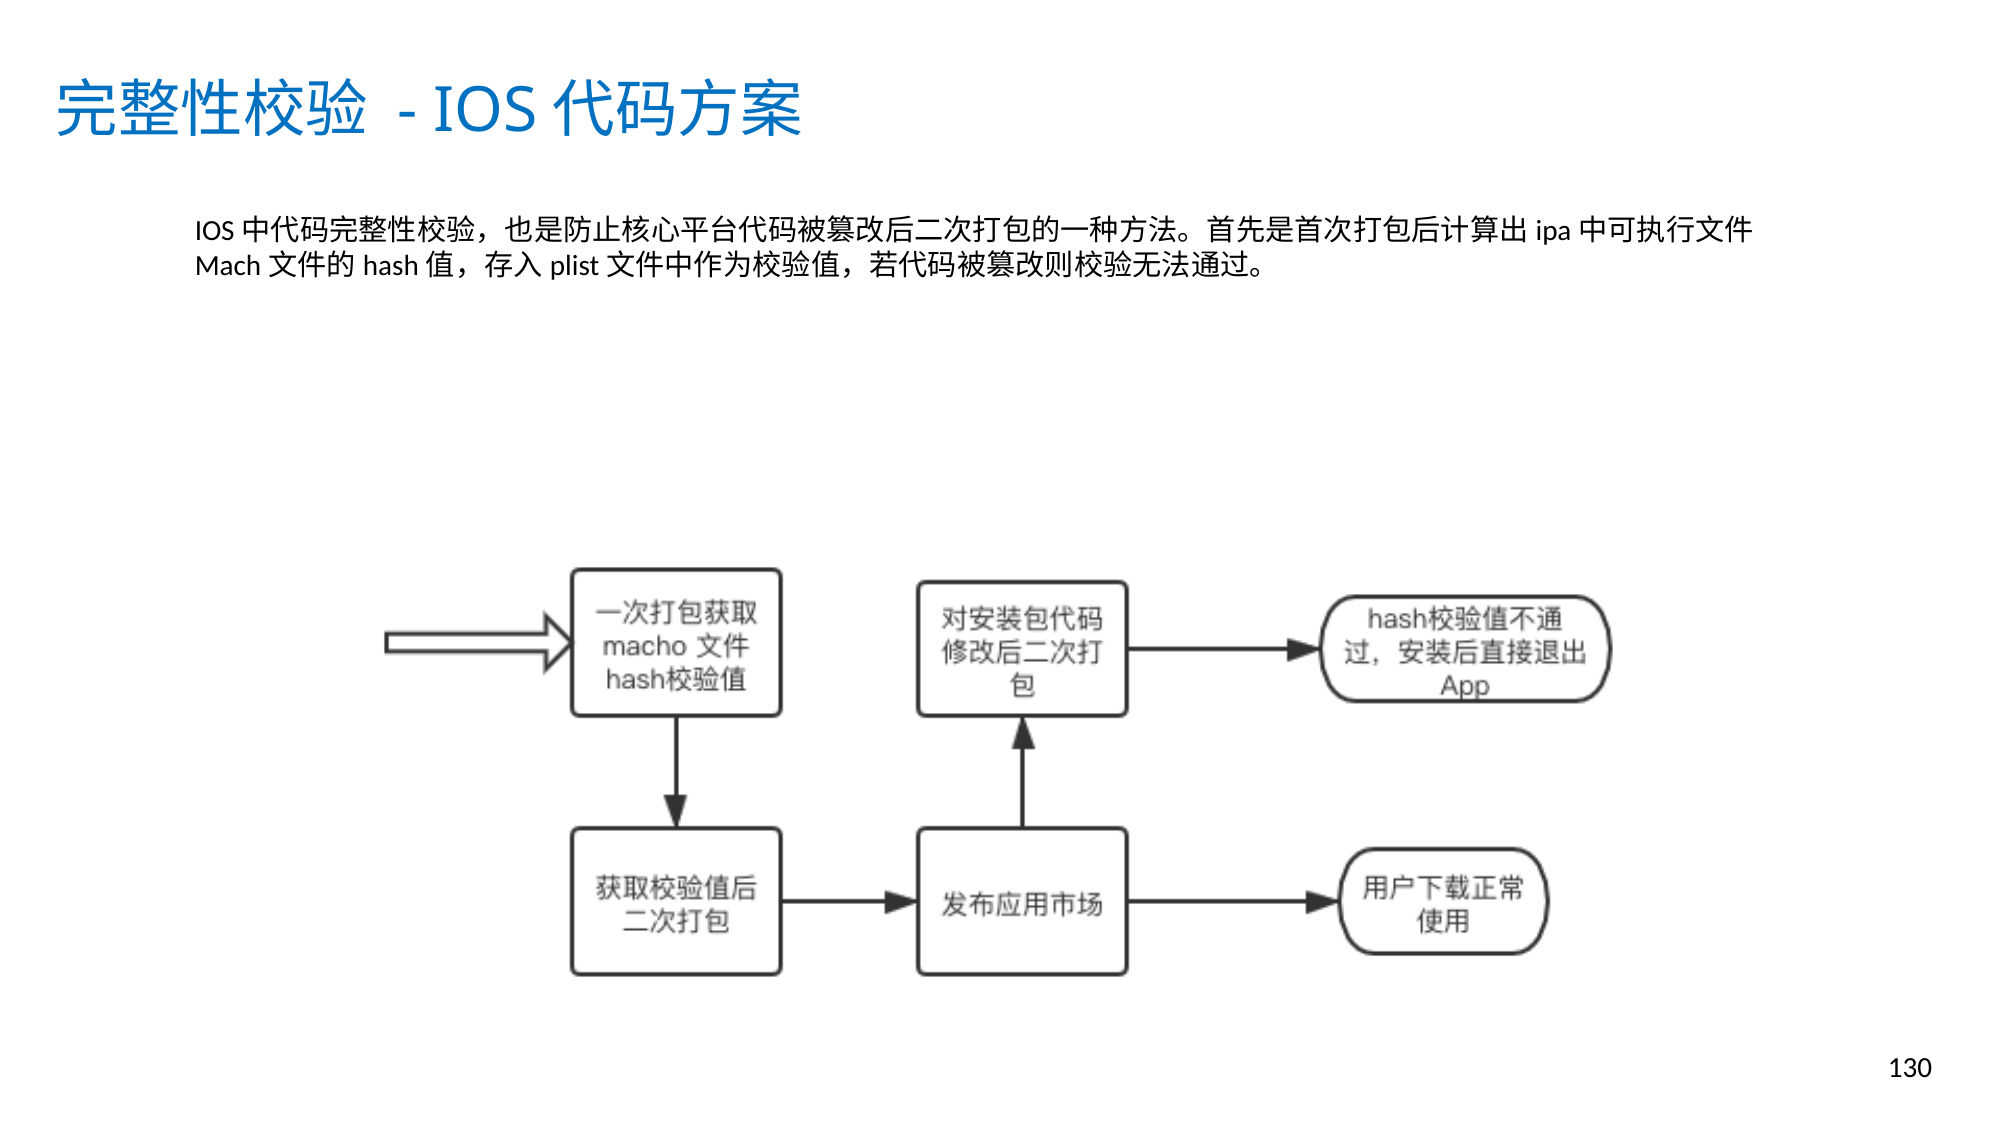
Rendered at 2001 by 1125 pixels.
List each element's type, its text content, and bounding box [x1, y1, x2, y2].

text_box IOS中代码完整性校验，也是防止核心平台代码被篡改后二次打包的一种方法。首先是首次打包后计算出ipa中可执行文件Mach文件的hash值，存入plist文件中作为校验值，若代码被篡改则校验无法通过。 [179, 203, 1818, 289]
slide_number 130 [1829, 1042, 1944, 1103]
picture [335, 518, 1663, 1027]
text_box 完整性校验 - IOS代码方案 [40, 61, 1670, 151]
